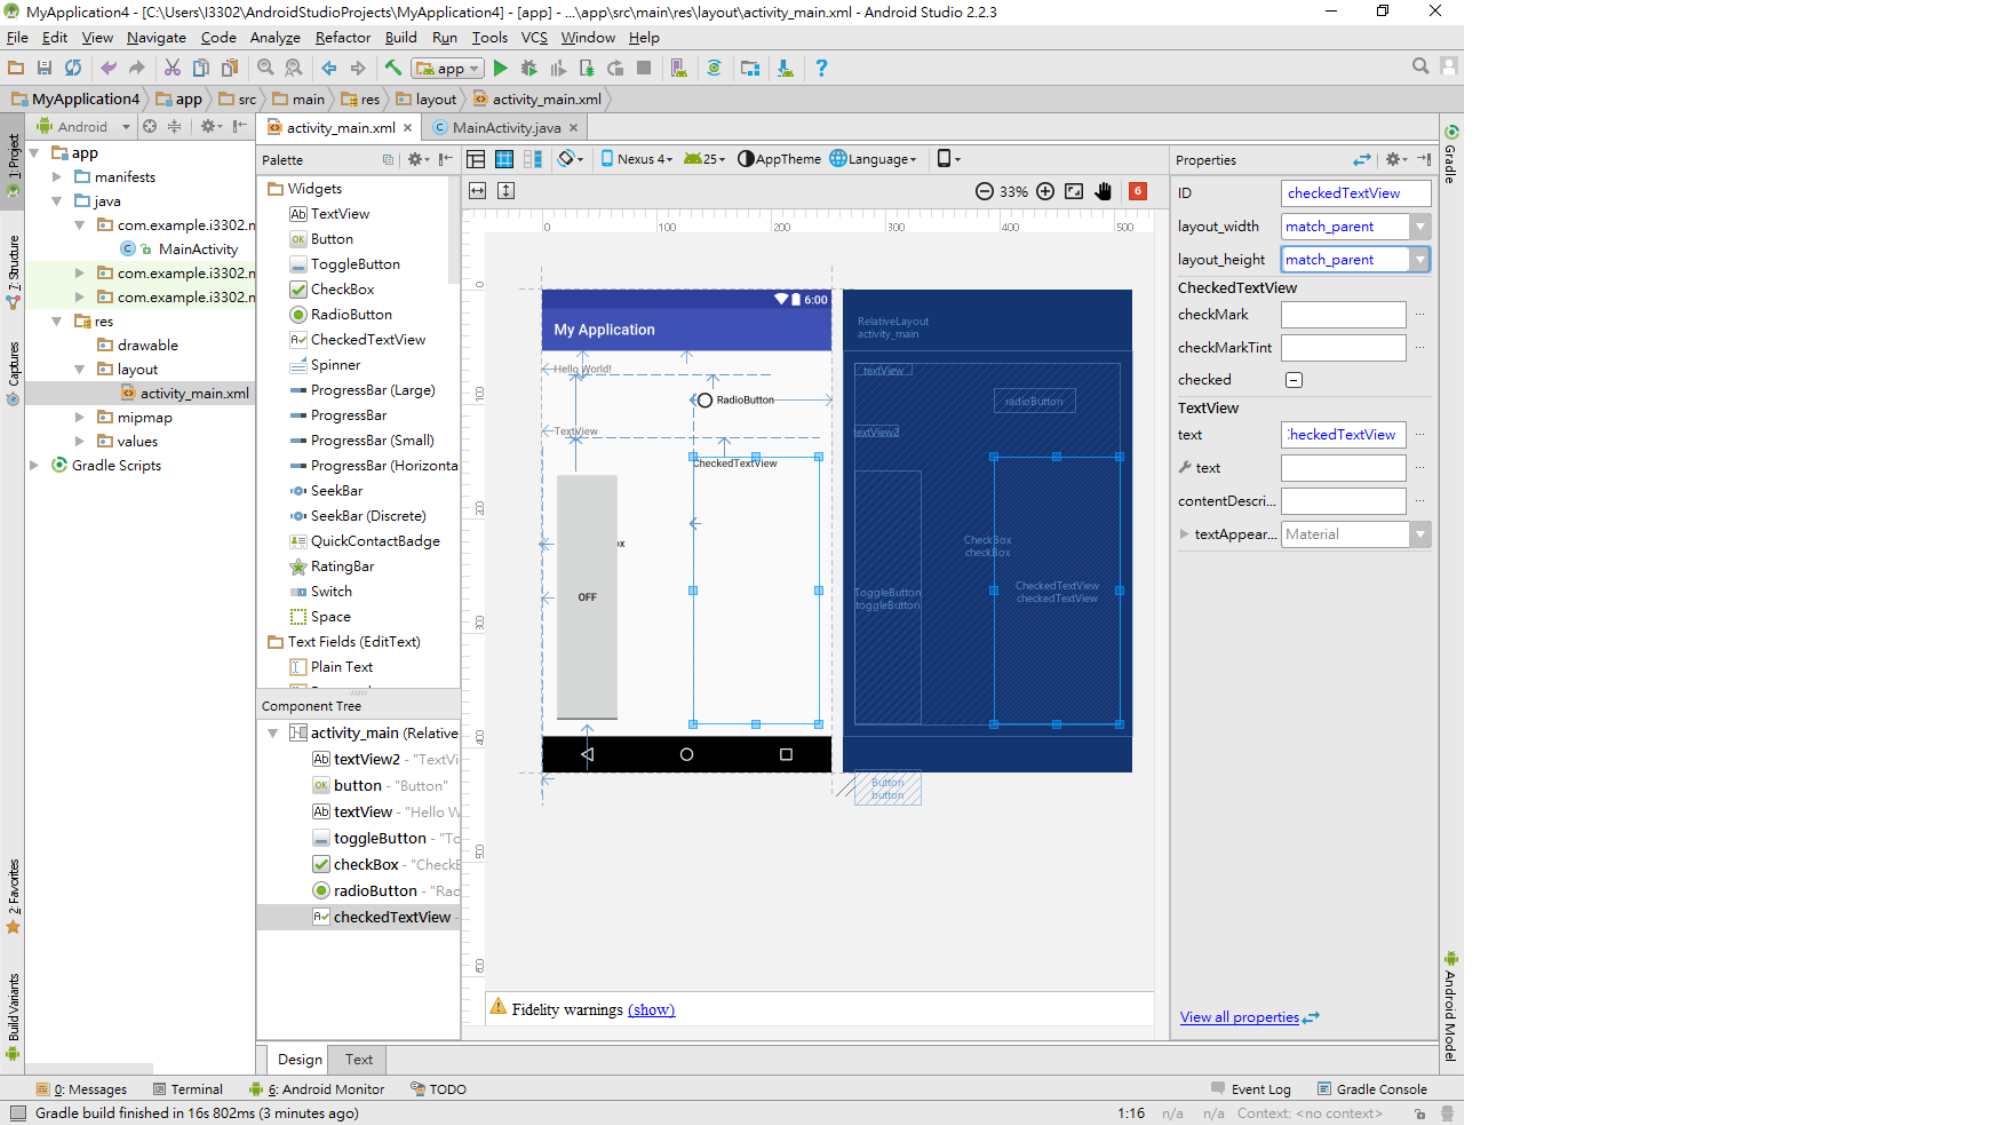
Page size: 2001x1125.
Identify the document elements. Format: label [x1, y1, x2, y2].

list [0, 0, 1464, 1125]
